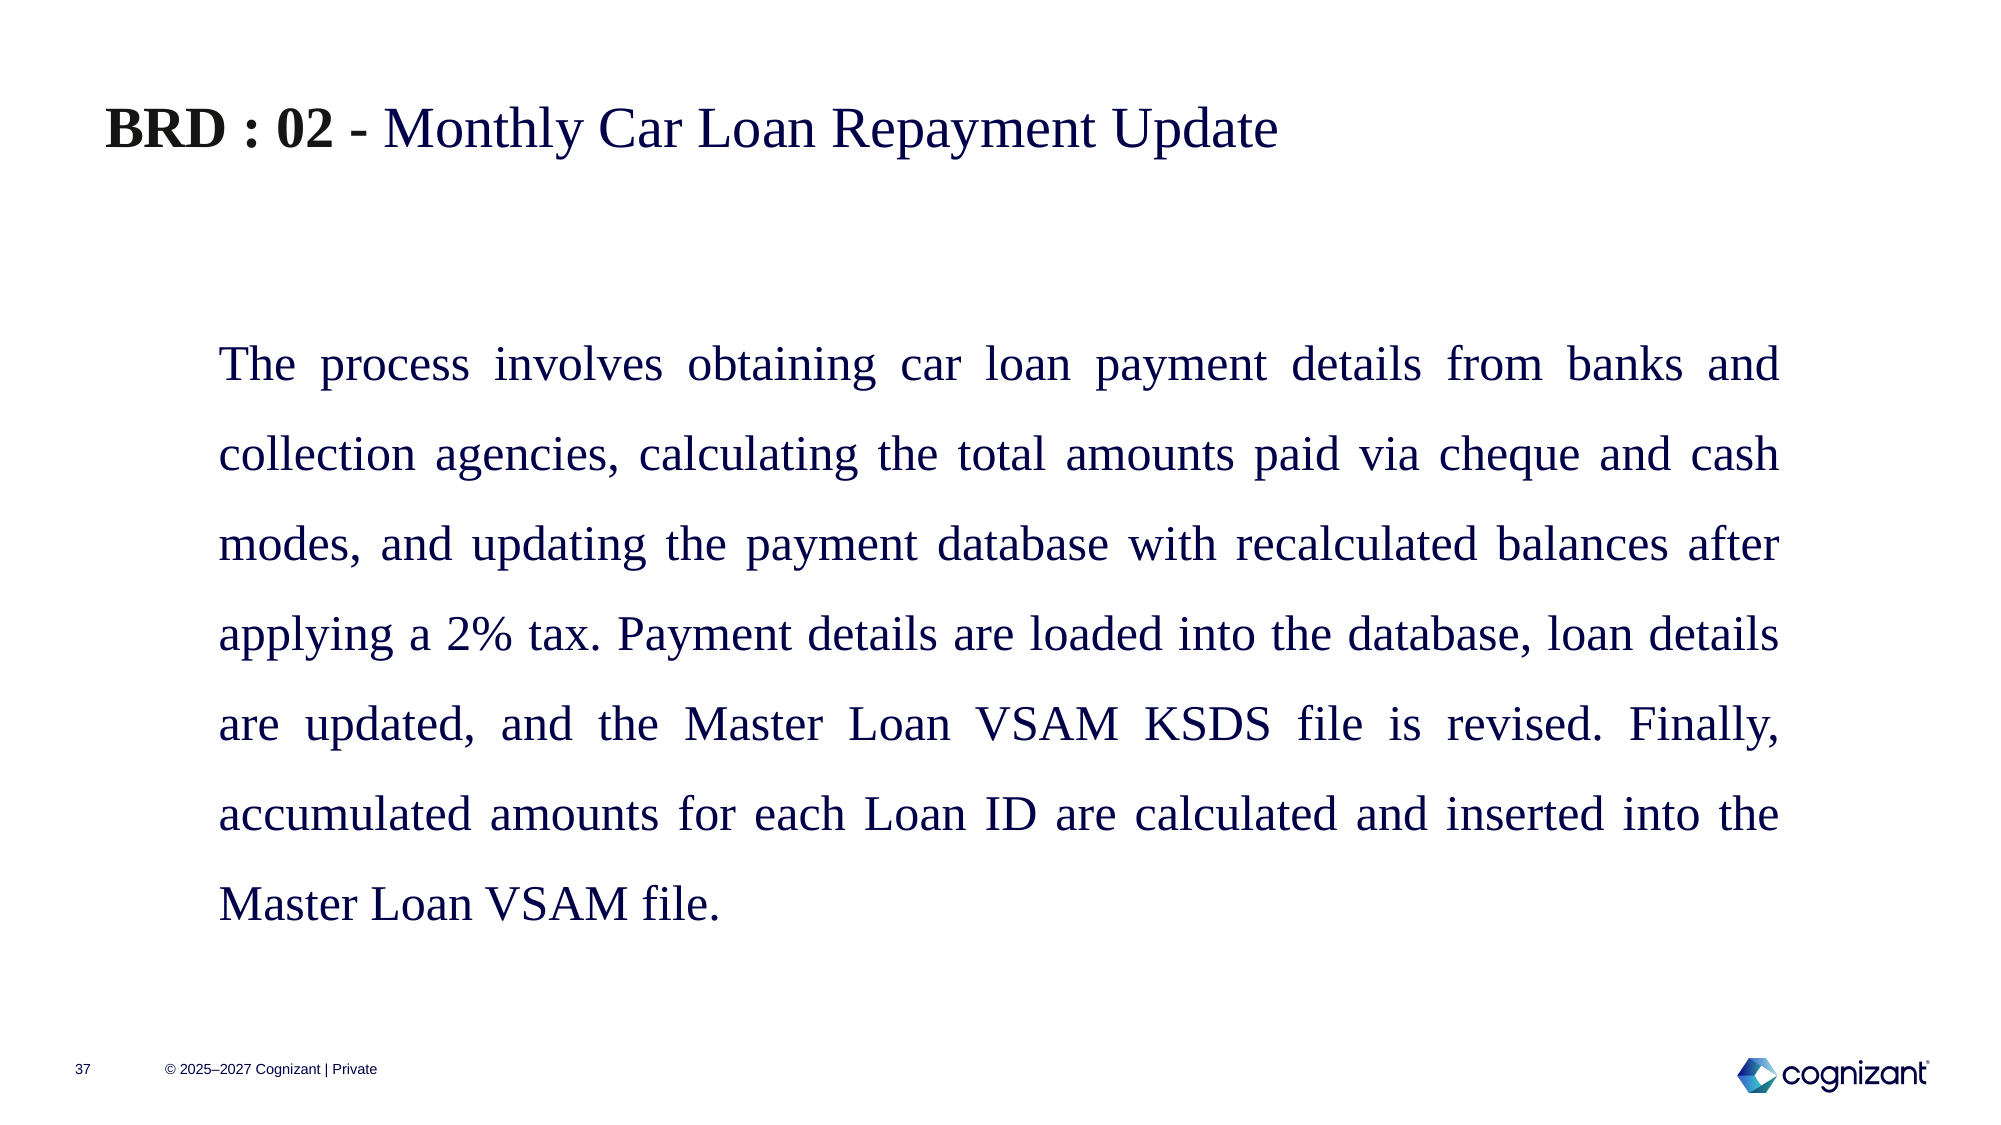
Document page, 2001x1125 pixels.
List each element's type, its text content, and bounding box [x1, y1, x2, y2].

text_box BRD : 02 - Monthly Car Loan Repayment Update [105, 97, 1971, 161]
slide_number 37 [75, 1050, 135, 1088]
footer © 2025–2027 Cognizant | Private [165, 1050, 456, 1088]
text_box The process involves obtaining car loan payment details from banks and collection agencies, calculating the total amounts paid via cheque and cash modes, and updating the payment database with recalculated balances after applying a 2% tax. Payment details are loaded into the database, loan details are updated, and the Master Loan VSAM KSDS file is revised. Finally, accumulated amounts for each Loan ID are calculated and inserted into the Master Loan VSAM file. [218, 299, 1782, 942]
picture [1737, 1058, 1930, 1093]
